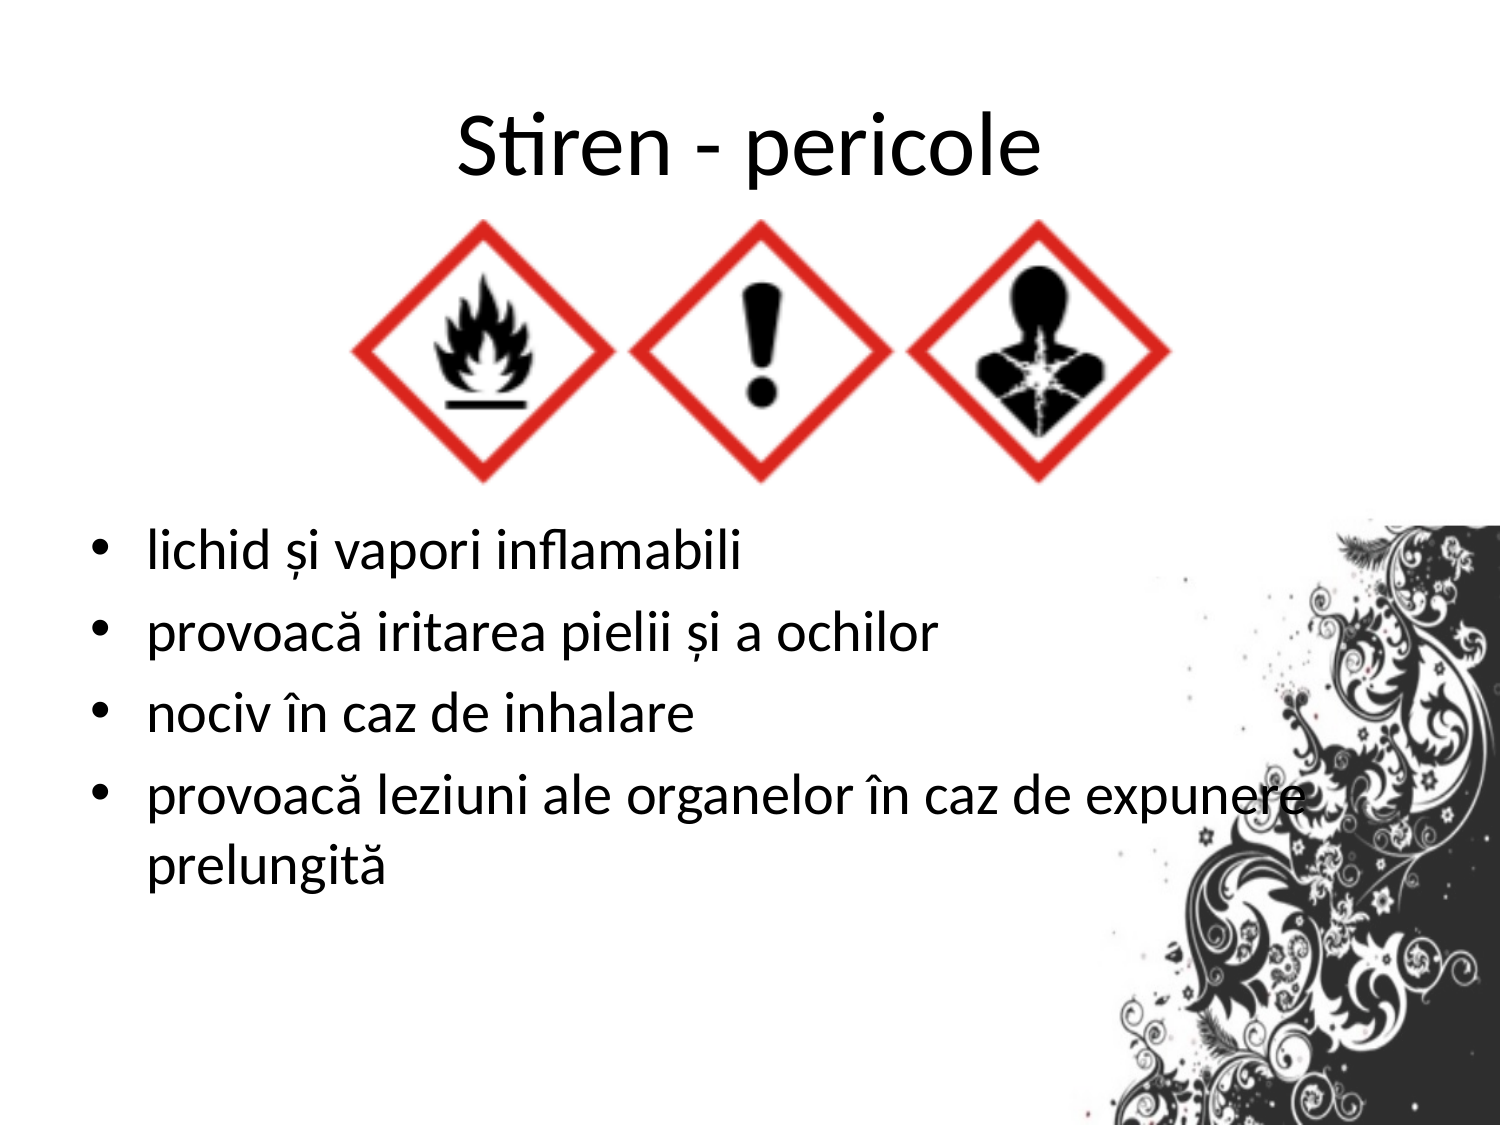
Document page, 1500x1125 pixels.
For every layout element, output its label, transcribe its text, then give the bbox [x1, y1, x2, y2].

picture [288, 219, 1241, 504]
title 9.Fluxuri de ieșire coloana SCDS [0, 0, 1500, 1125]
list lichid și vapori inflamabili provoacă iritarea pielii și a ochilor nociv în caz de inhalare provoacă leziuni ale organelor în caz de expunere prelungită [75, 503, 1425, 1005]
title Stiren - pericole [75, 45, 1425, 233]
